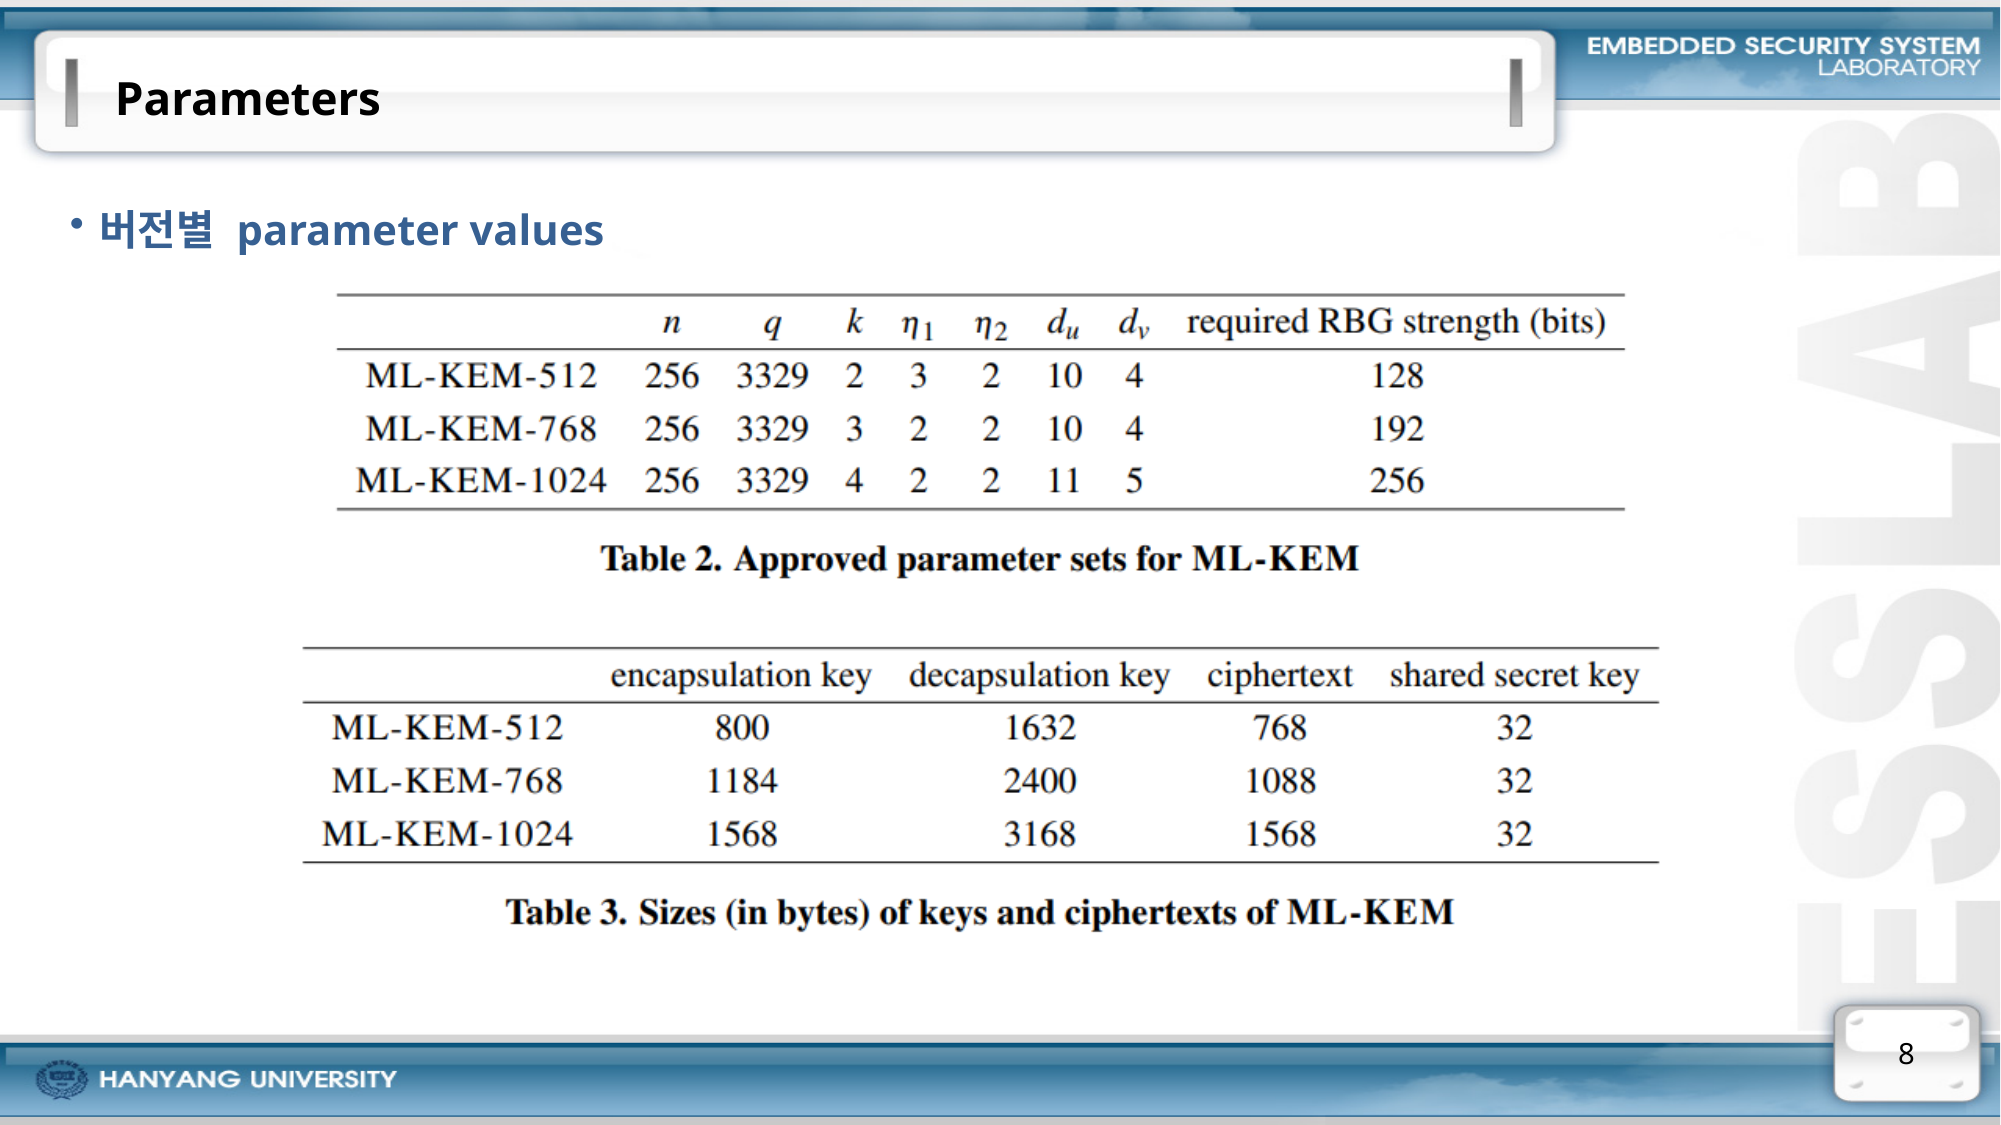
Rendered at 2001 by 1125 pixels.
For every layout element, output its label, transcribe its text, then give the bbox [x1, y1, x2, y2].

list 버전별 parameter values [54, 196, 1946, 1012]
picture [0, 0, 2001, 1125]
title Parameters [99, 45, 1505, 149]
slide_number 8 [1833, 1027, 1980, 1107]
